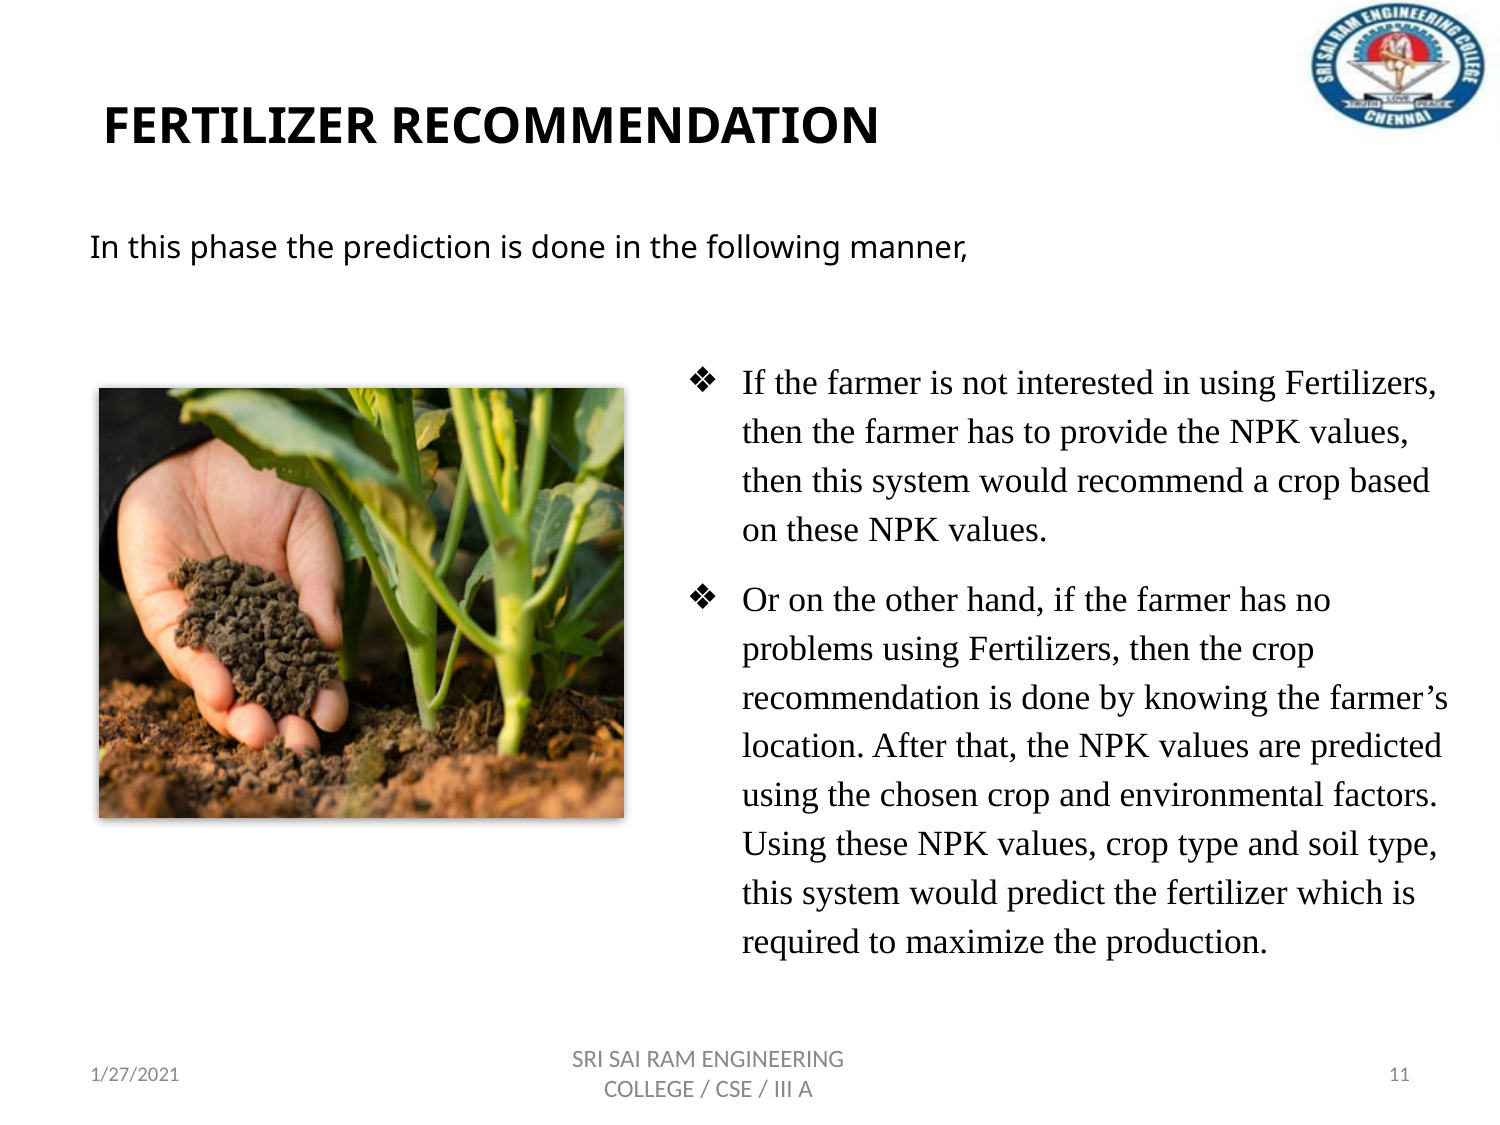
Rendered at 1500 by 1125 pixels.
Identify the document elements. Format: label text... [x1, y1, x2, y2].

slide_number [75, 1042, 425, 1103]
slide_number ‹#› [1074, 1042, 1425, 1103]
footer SRI SAI RAM ENGINEERING COLLEGE / CSE / III A [512, 1042, 905, 1103]
text_box If the farmer is not interested in using Fertilizers, then the farmer has to provide the NPK values, then this system would recommend a crop based on these NPK values. Or on the other hand, if the farmer has no problems using Fertilizers, then the crop recommendation is done by knowing the farmer’s location. After that, the NPK values are predicted using the chosen crop and environmental factors. Using these NPK values, crop type and soil type, this system would predict the fertilizer which is required to maximize the production. [652, 338, 1481, 899]
picture [1299, 0, 1500, 149]
text_box In this phase the prediction is done in the following manner, [74, 206, 1252, 280]
text_box FERTILIZER RECOMMENDATION [87, 78, 1481, 213]
picture [99, 387, 624, 818]
